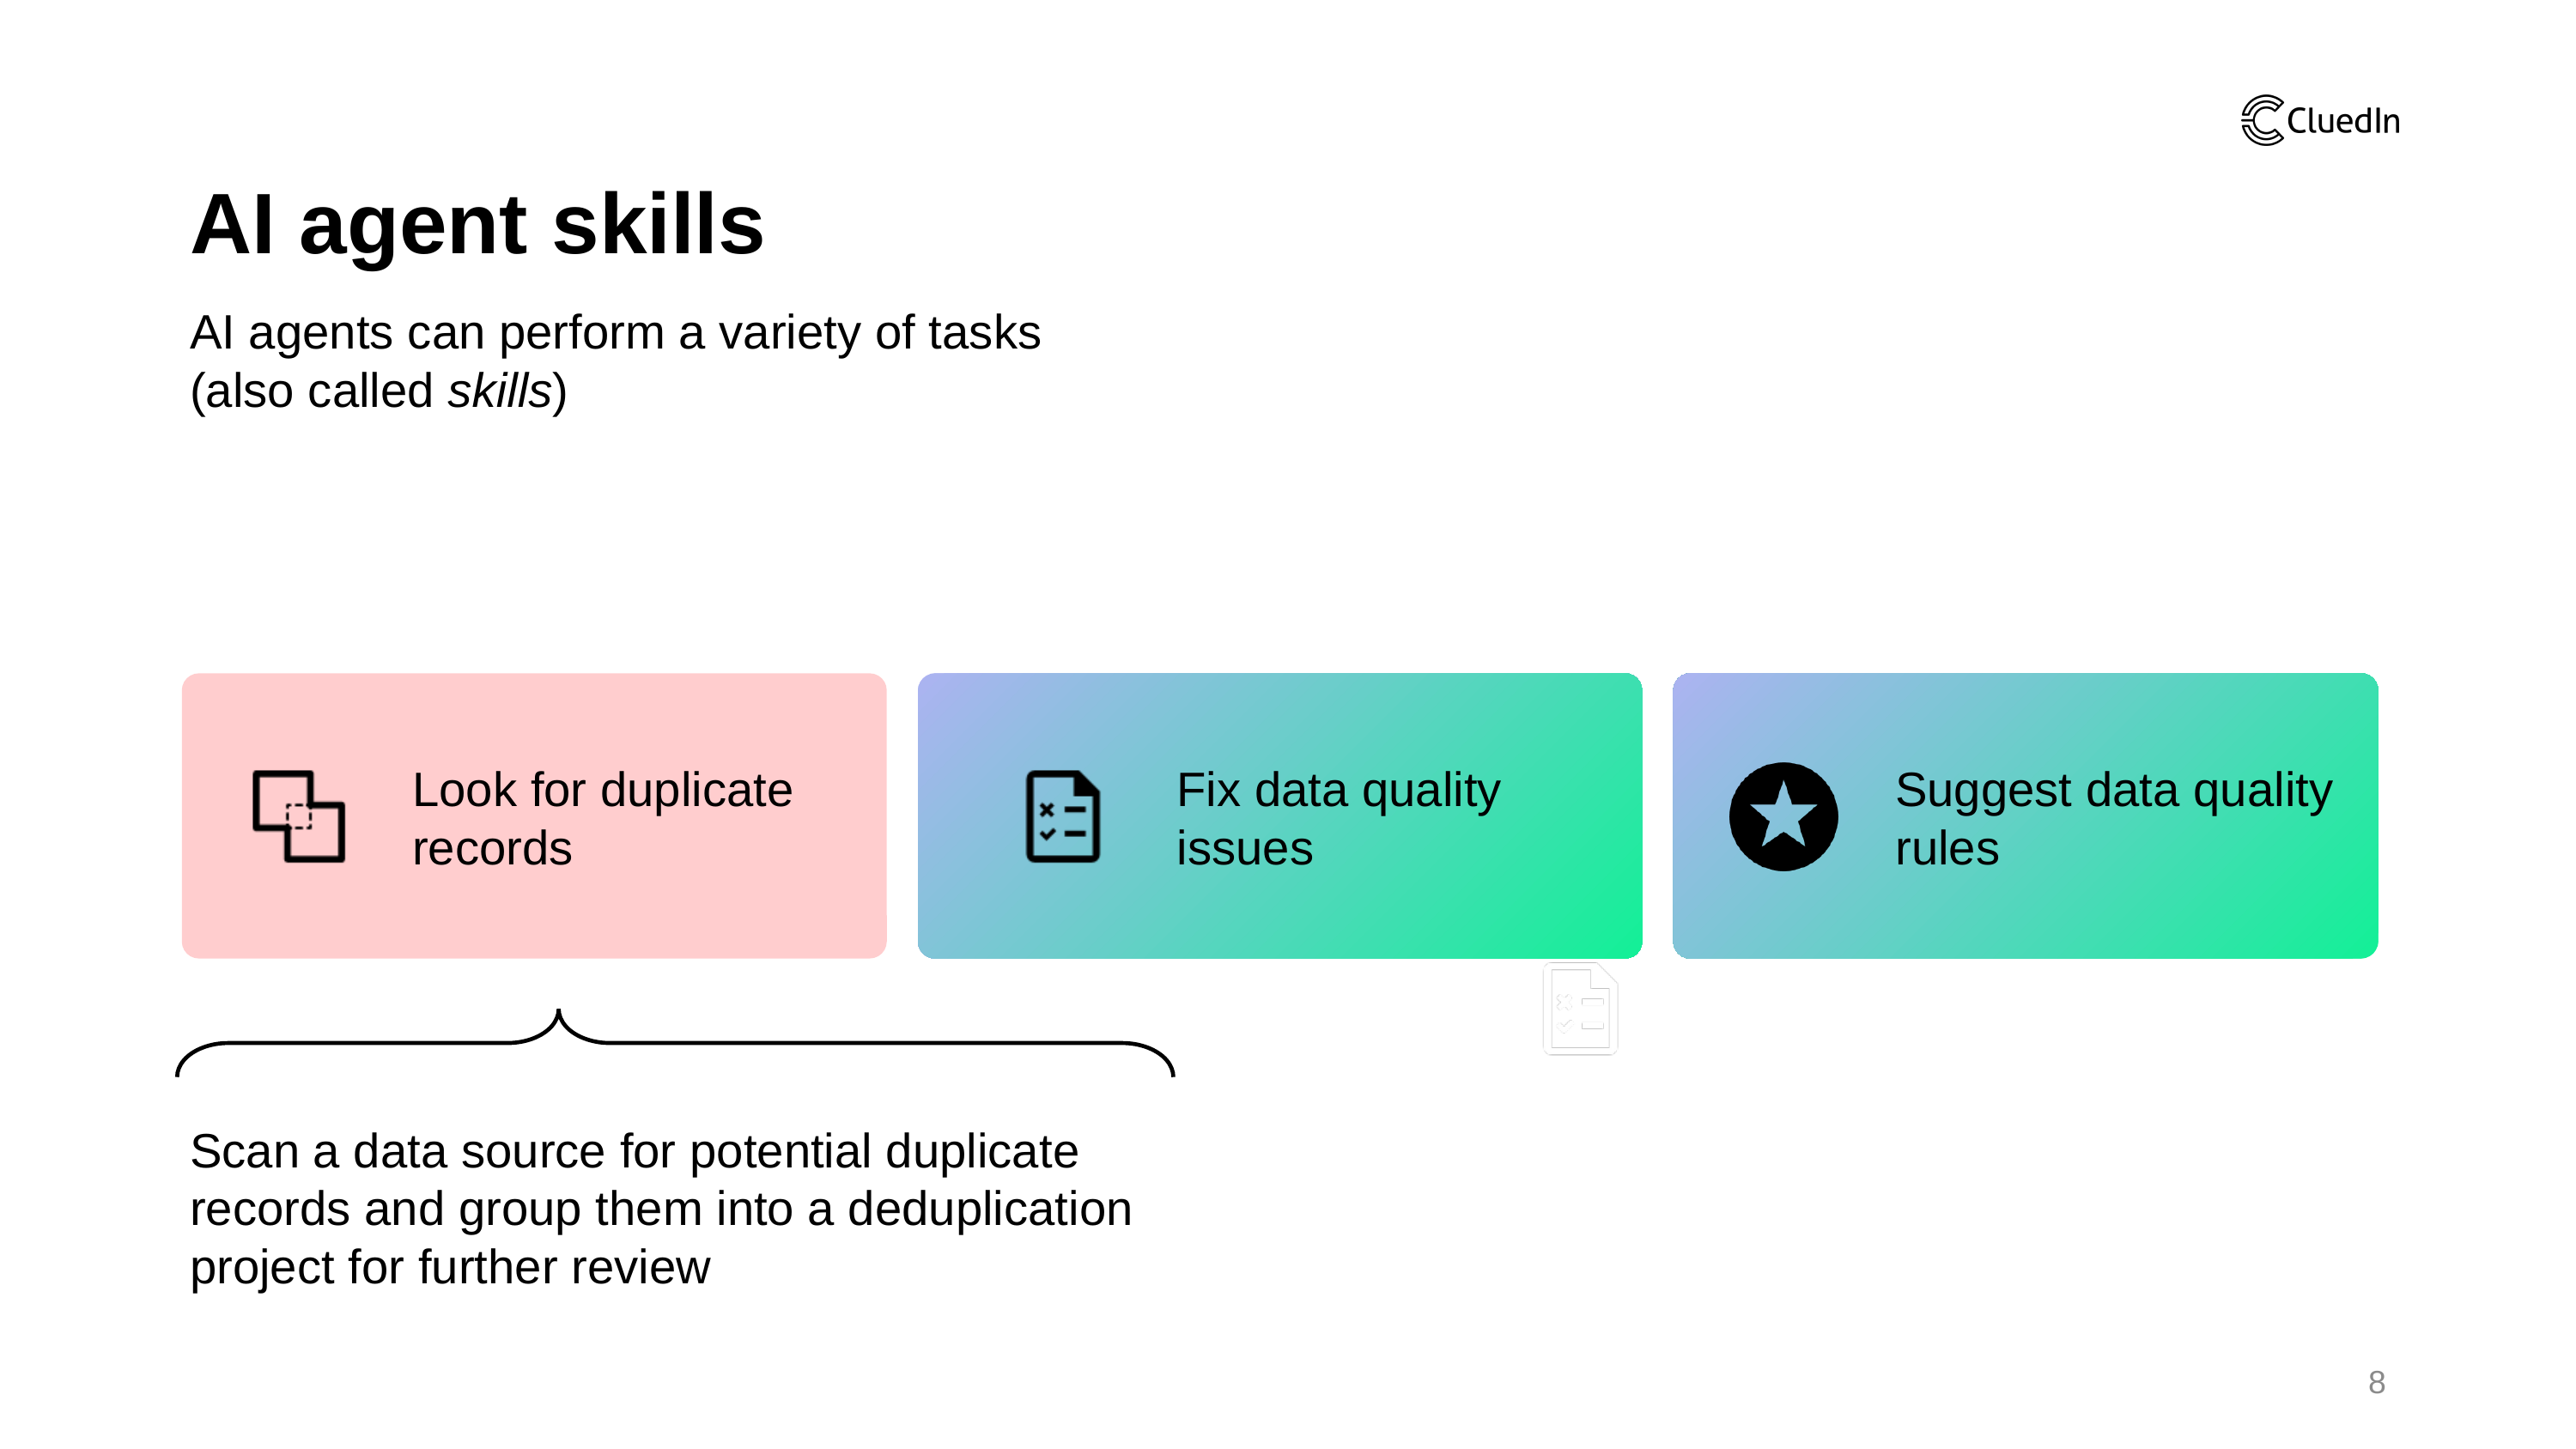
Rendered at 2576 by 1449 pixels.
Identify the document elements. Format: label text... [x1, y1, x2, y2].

text_box [180, 672, 888, 960]
picture [207, 724, 392, 909]
picture [1715, 748, 1852, 885]
text_box [176, 1009, 1175, 1077]
text_box Suggest data quality rules [1882, 751, 2348, 881]
slide_number 8 [1819, 1343, 2399, 1420]
text_box Look for duplicate records [399, 751, 821, 881]
picture [2241, 94, 2399, 146]
text_box [916, 672, 1643, 960]
text_box Fix data quality issues [1163, 751, 1633, 881]
title AI agent skills [177, 118, 2399, 334]
picture [1489, 917, 1673, 1101]
text_box Scan a data source for potential duplicate records and group them into a deduplication project for further review [177, 1113, 1174, 1300]
text_box AI agents can perform a variety of tasks (also called skills) [177, 294, 1465, 423]
picture [971, 724, 1156, 909]
text_box [1672, 672, 2379, 960]
